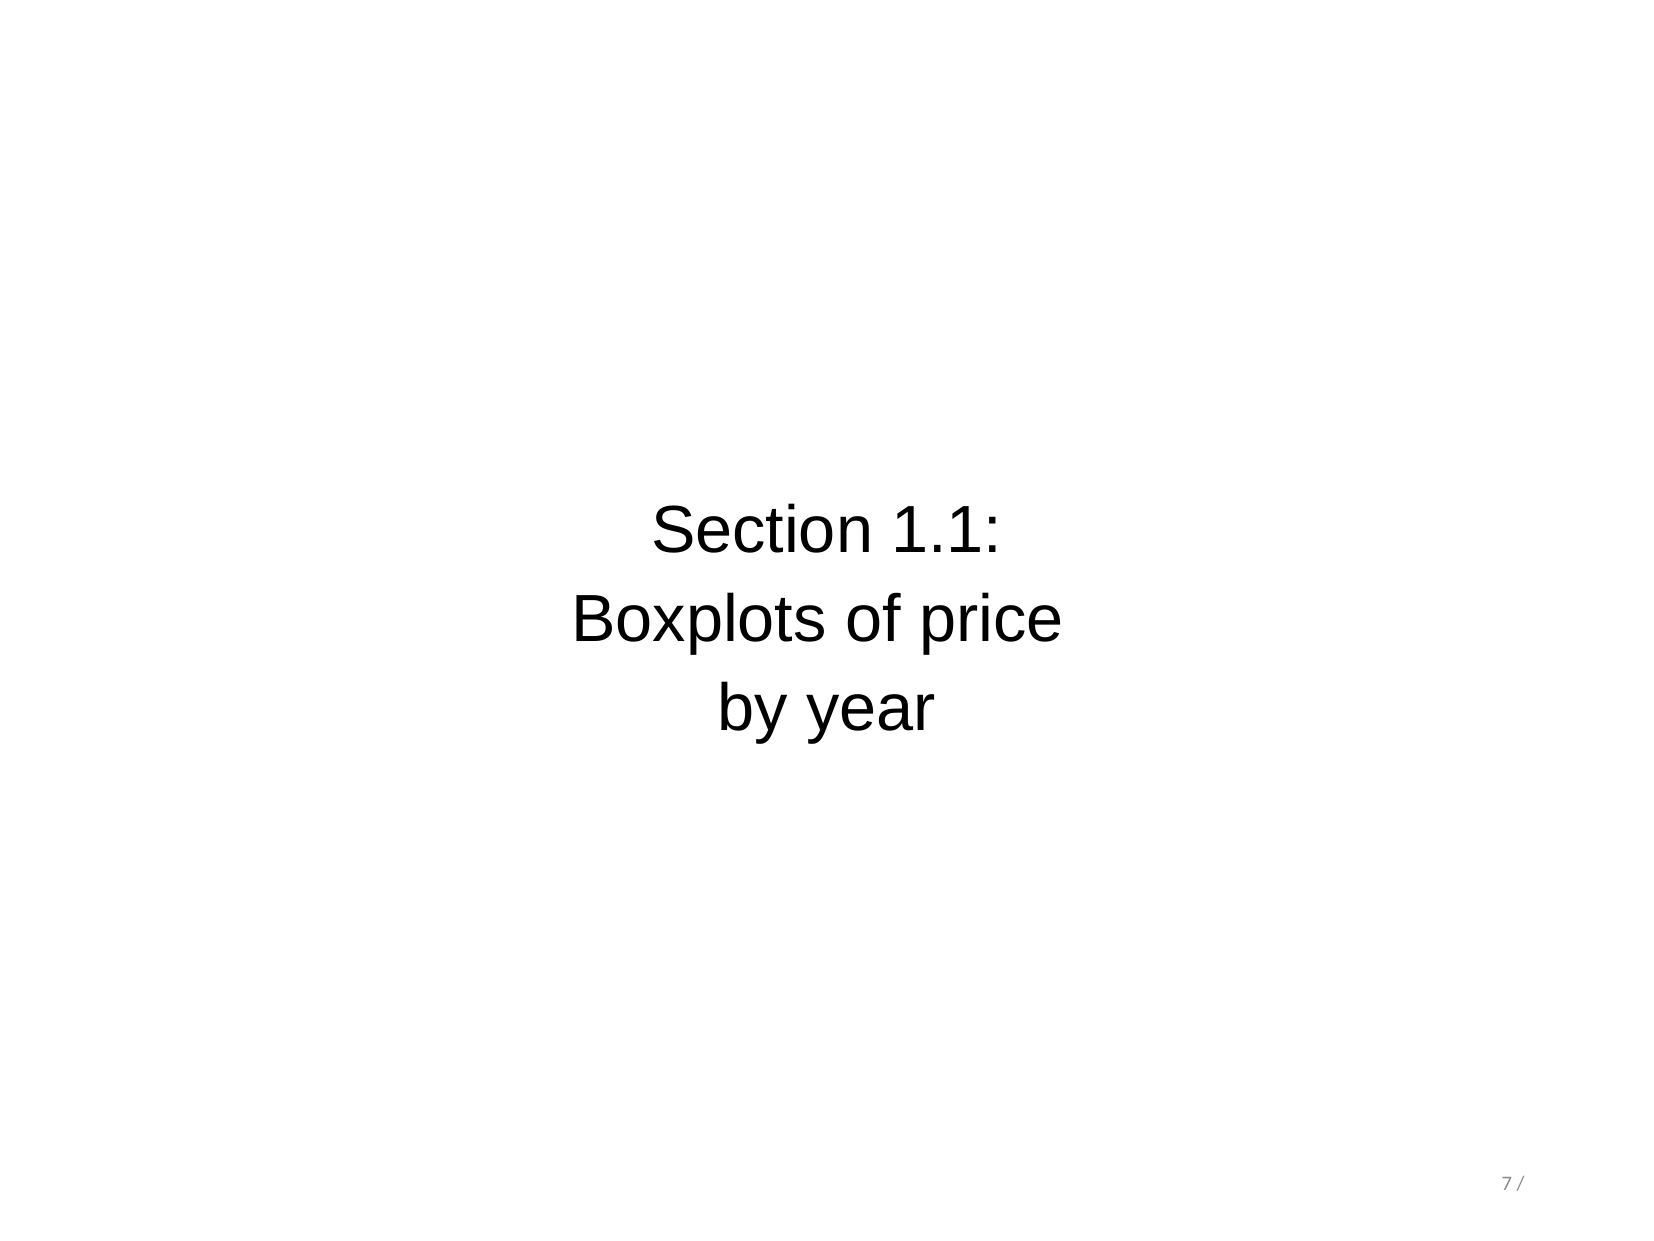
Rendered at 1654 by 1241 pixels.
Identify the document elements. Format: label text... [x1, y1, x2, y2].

subtitle Section 1.1: Boxplots of price by year [0, 0, 1654, 1241]
